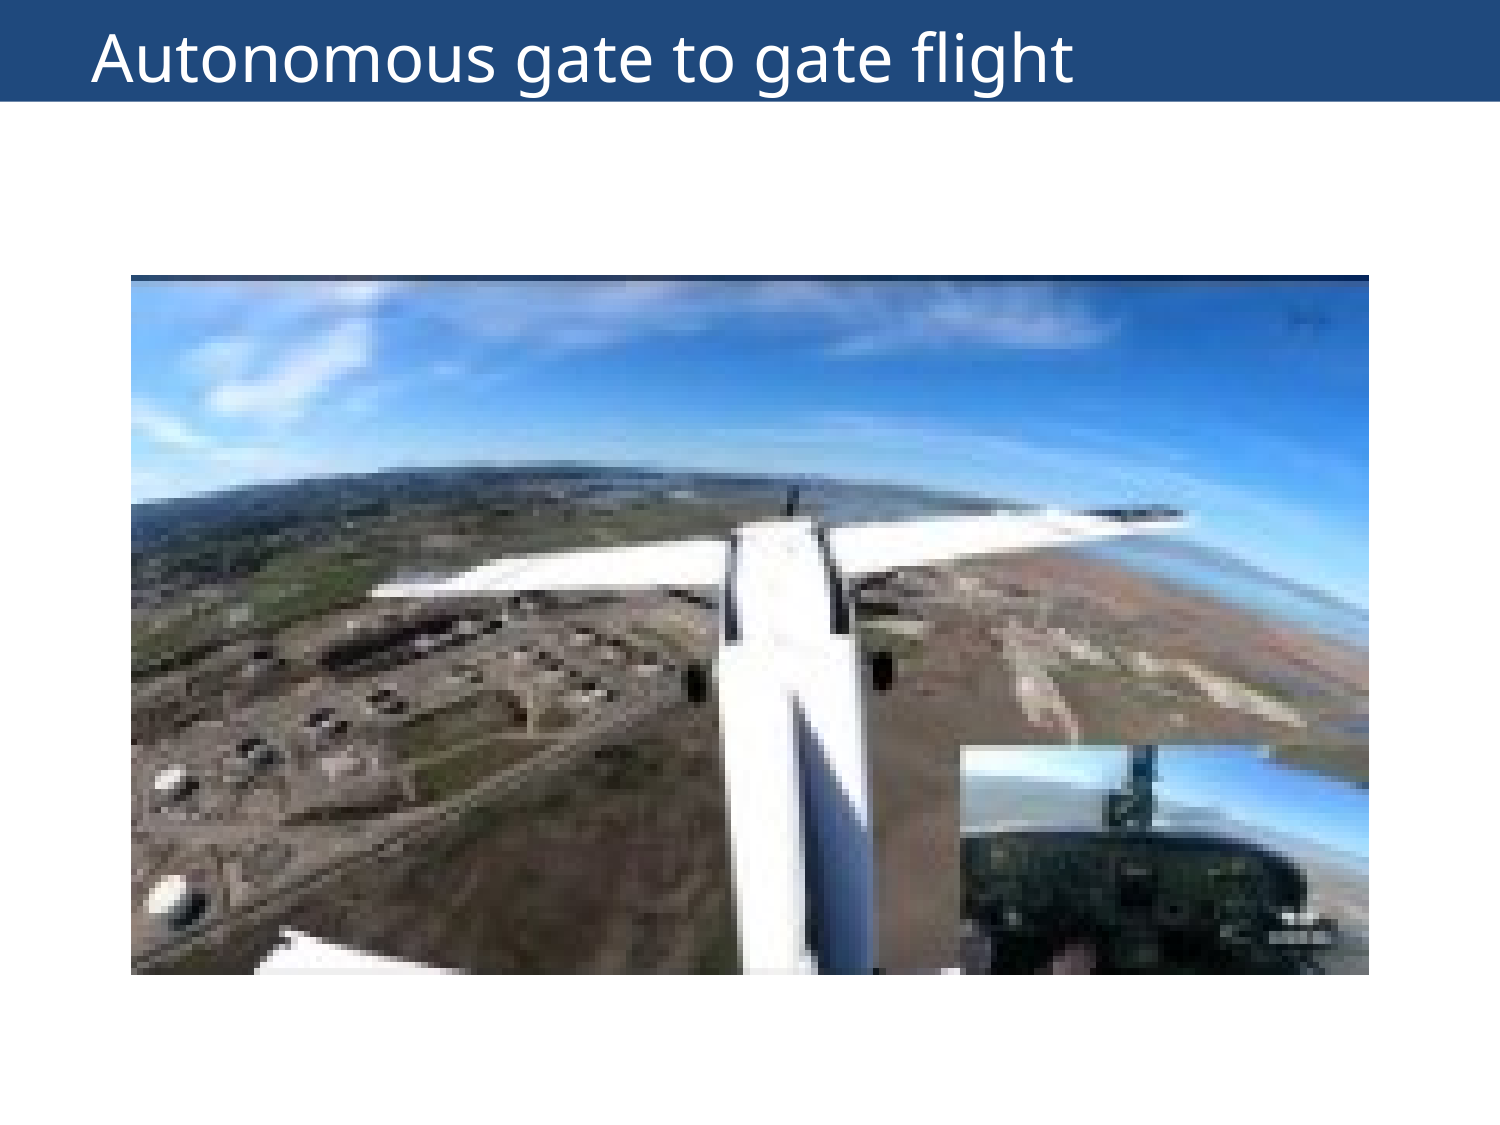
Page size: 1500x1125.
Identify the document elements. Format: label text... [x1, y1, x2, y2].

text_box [130, 274, 1370, 976]
text_box Autonomous gate to gate flight [76, 8, 1500, 149]
